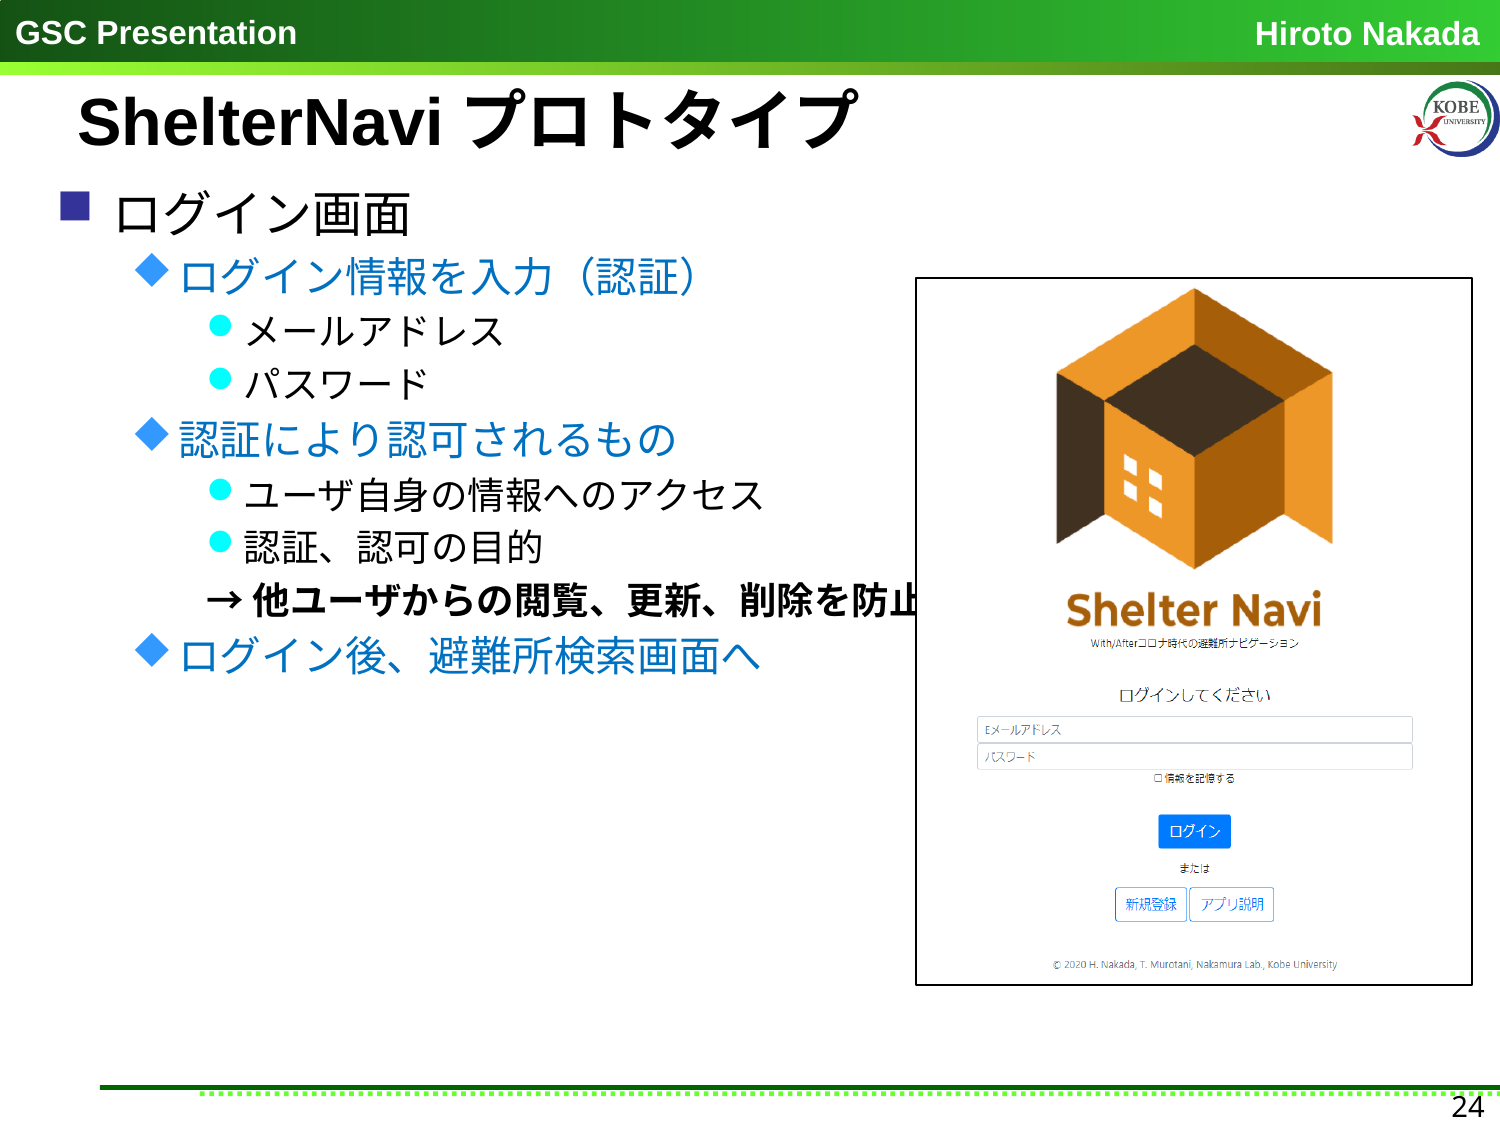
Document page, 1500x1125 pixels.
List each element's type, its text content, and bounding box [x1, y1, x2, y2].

picture [916, 278, 1471, 984]
title ShelterNaviプロトタイプ [62, 75, 1350, 163]
picture [1412, 80, 1500, 157]
slide_number 24 [1187, 1081, 1500, 1125]
list ログイン画面 ログイン情報を入力（認証） メールアドレス パスワード 認証により認可されるもの ユーザ自身の情報へのアクセス 認証、認可の目的 →他ユーザからの閲覧、更新、削除を防止 ログイン後、避難所検索画面へ [41, 174, 1417, 1050]
